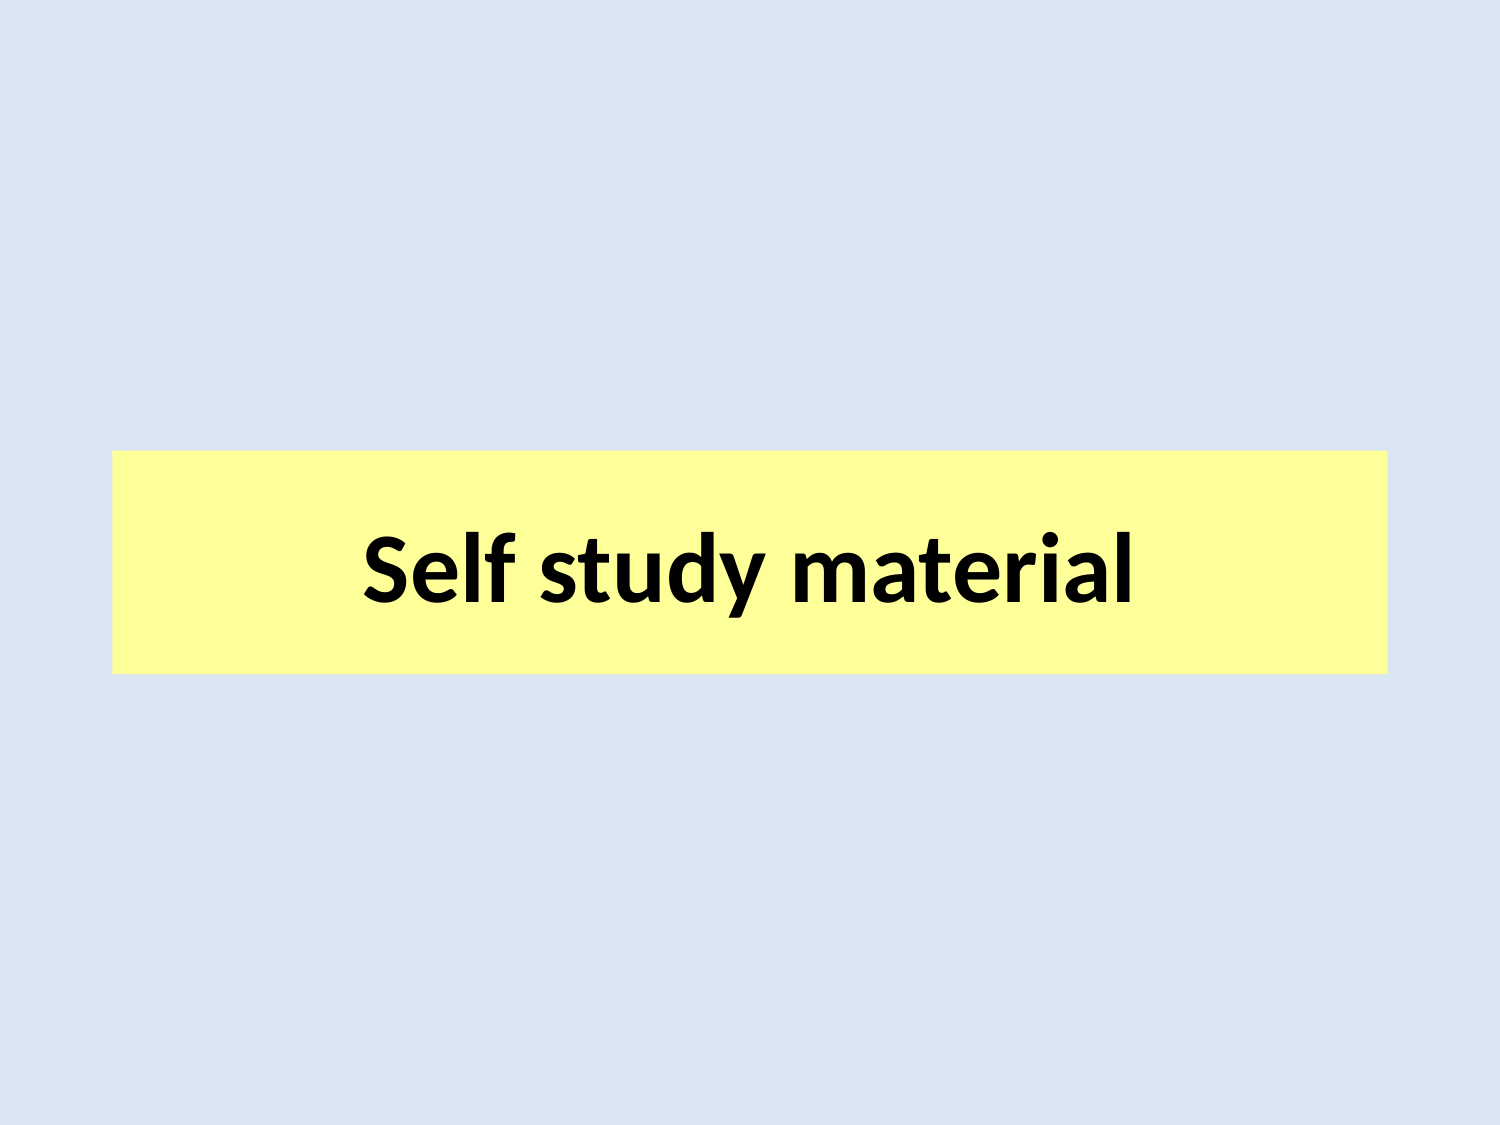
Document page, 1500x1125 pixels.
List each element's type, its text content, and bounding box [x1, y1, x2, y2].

text_box Self study material [112, 450, 1388, 675]
